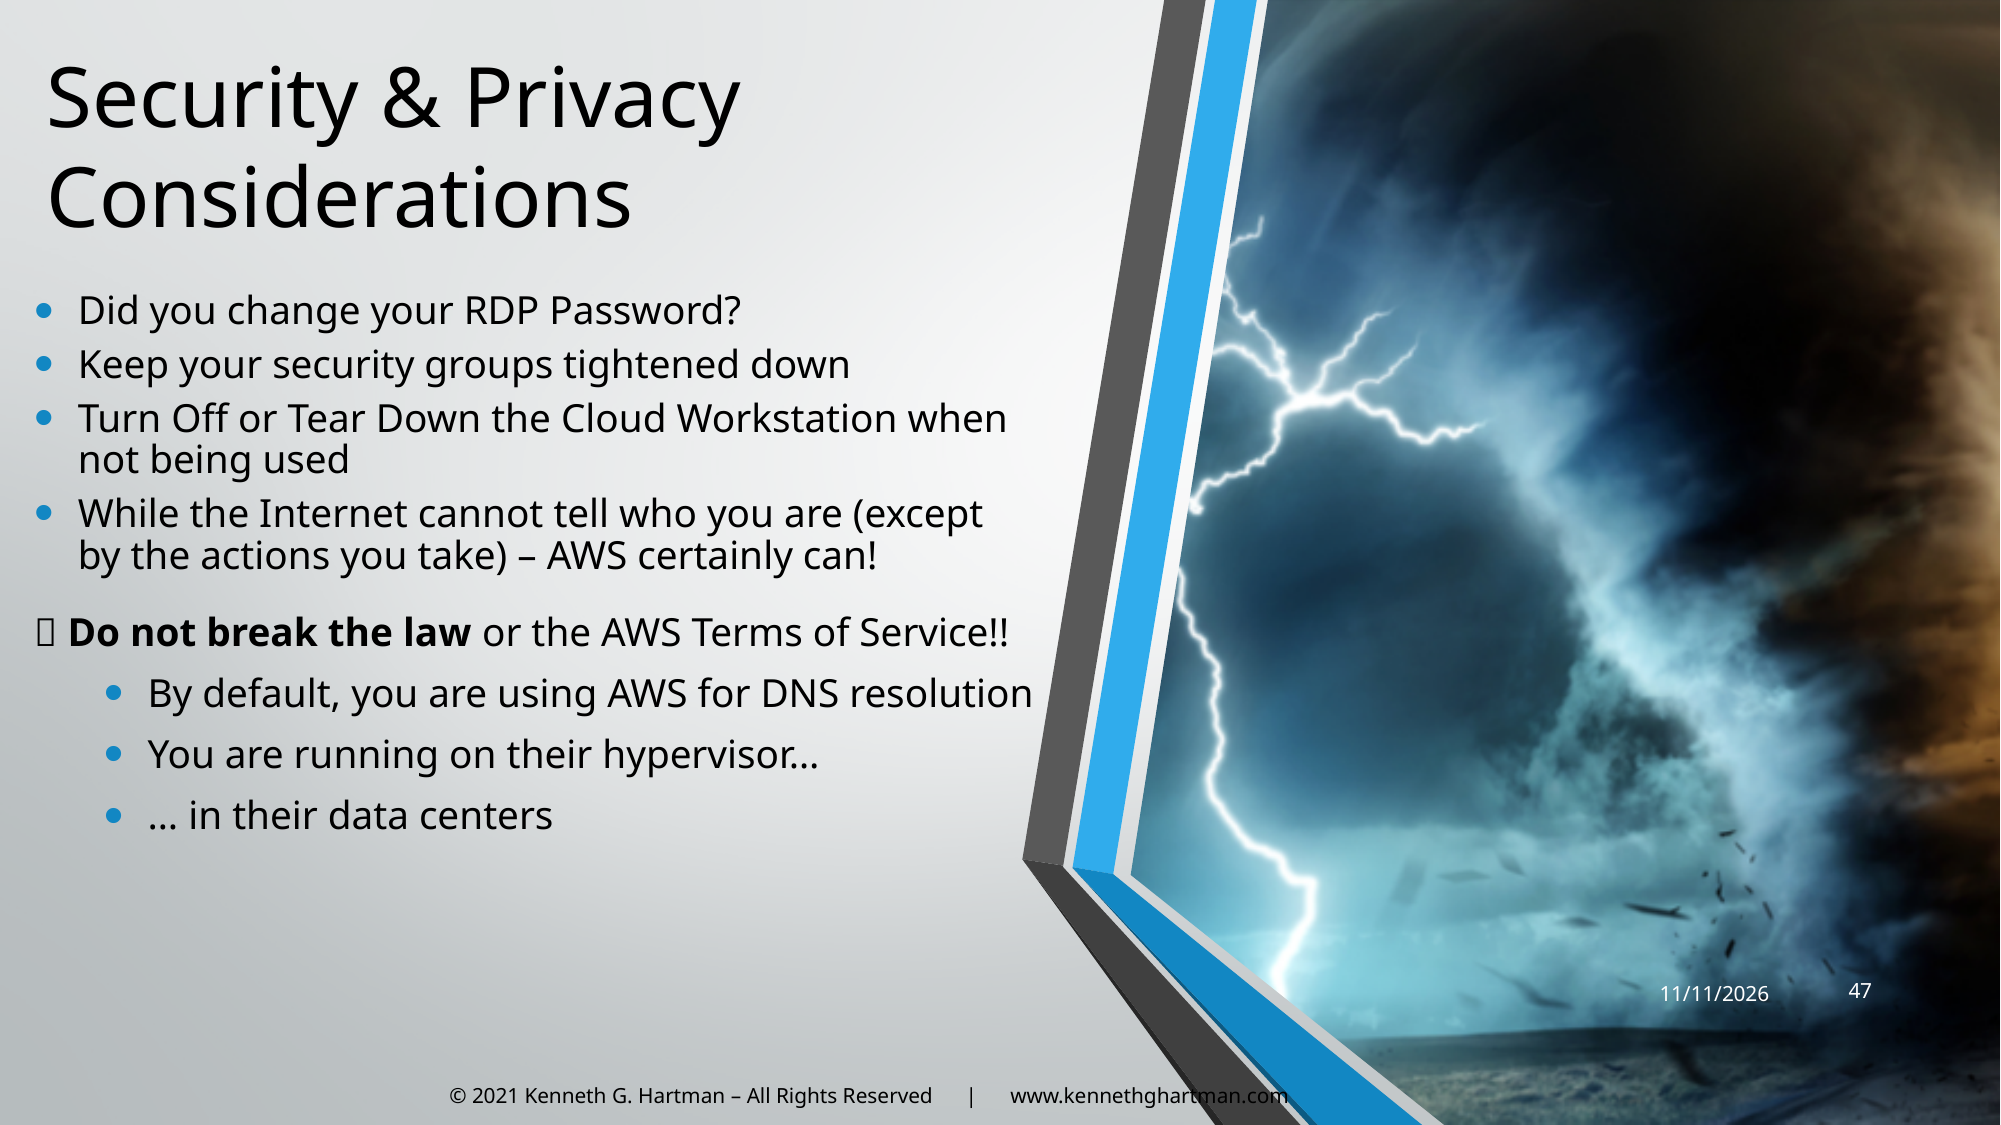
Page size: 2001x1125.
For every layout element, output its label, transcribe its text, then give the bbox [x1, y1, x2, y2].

footer © 2021 Kenneth G. Hartman – All Rights Reserved | www.kennethghartman.com [434, 1065, 1022, 1125]
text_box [1022, 0, 1423, 1125]
title Security & Privacy Considerations [31, 0, 1022, 284]
text_box [0, 0, 1022, 1125]
picture [1423, 0, 2000, 1125]
list Did you change your RDP Password? Keep your security groups tightened down Turn Off or Tear Down the Cloud Workstation when not being used While the Internet cannot tell who you are (except by the actions you take) – AWS certainly can!  Do not break the law or the AWS Terms of Service!! By default, you are using AWS for DNS resolution You are running on their hypervisor… … in their data centers [19, 284, 1022, 930]
